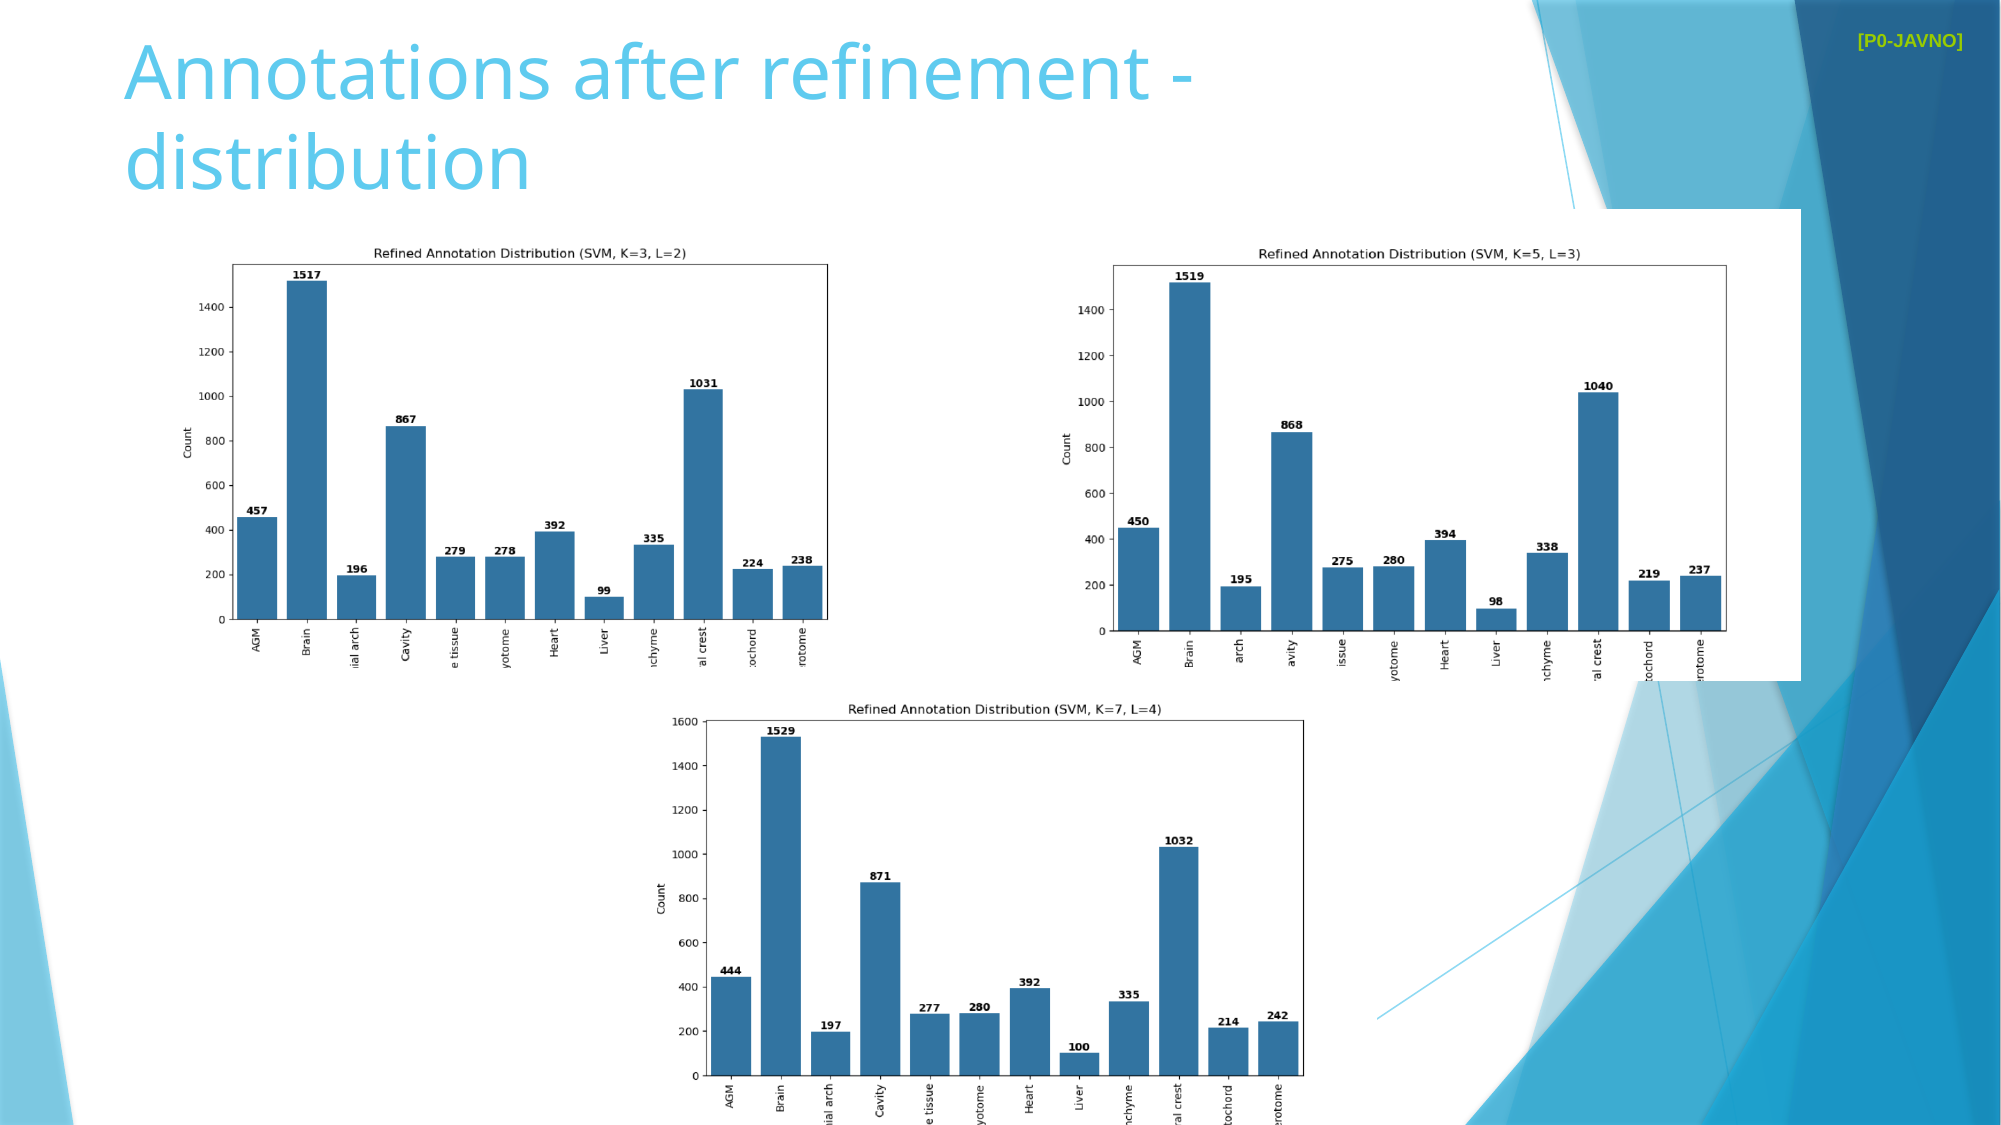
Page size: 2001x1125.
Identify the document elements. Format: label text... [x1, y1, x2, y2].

title Annotations after refinement - distribution [109, 17, 1520, 234]
picture [611, 208, 1801, 1125]
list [136, 208, 901, 668]
